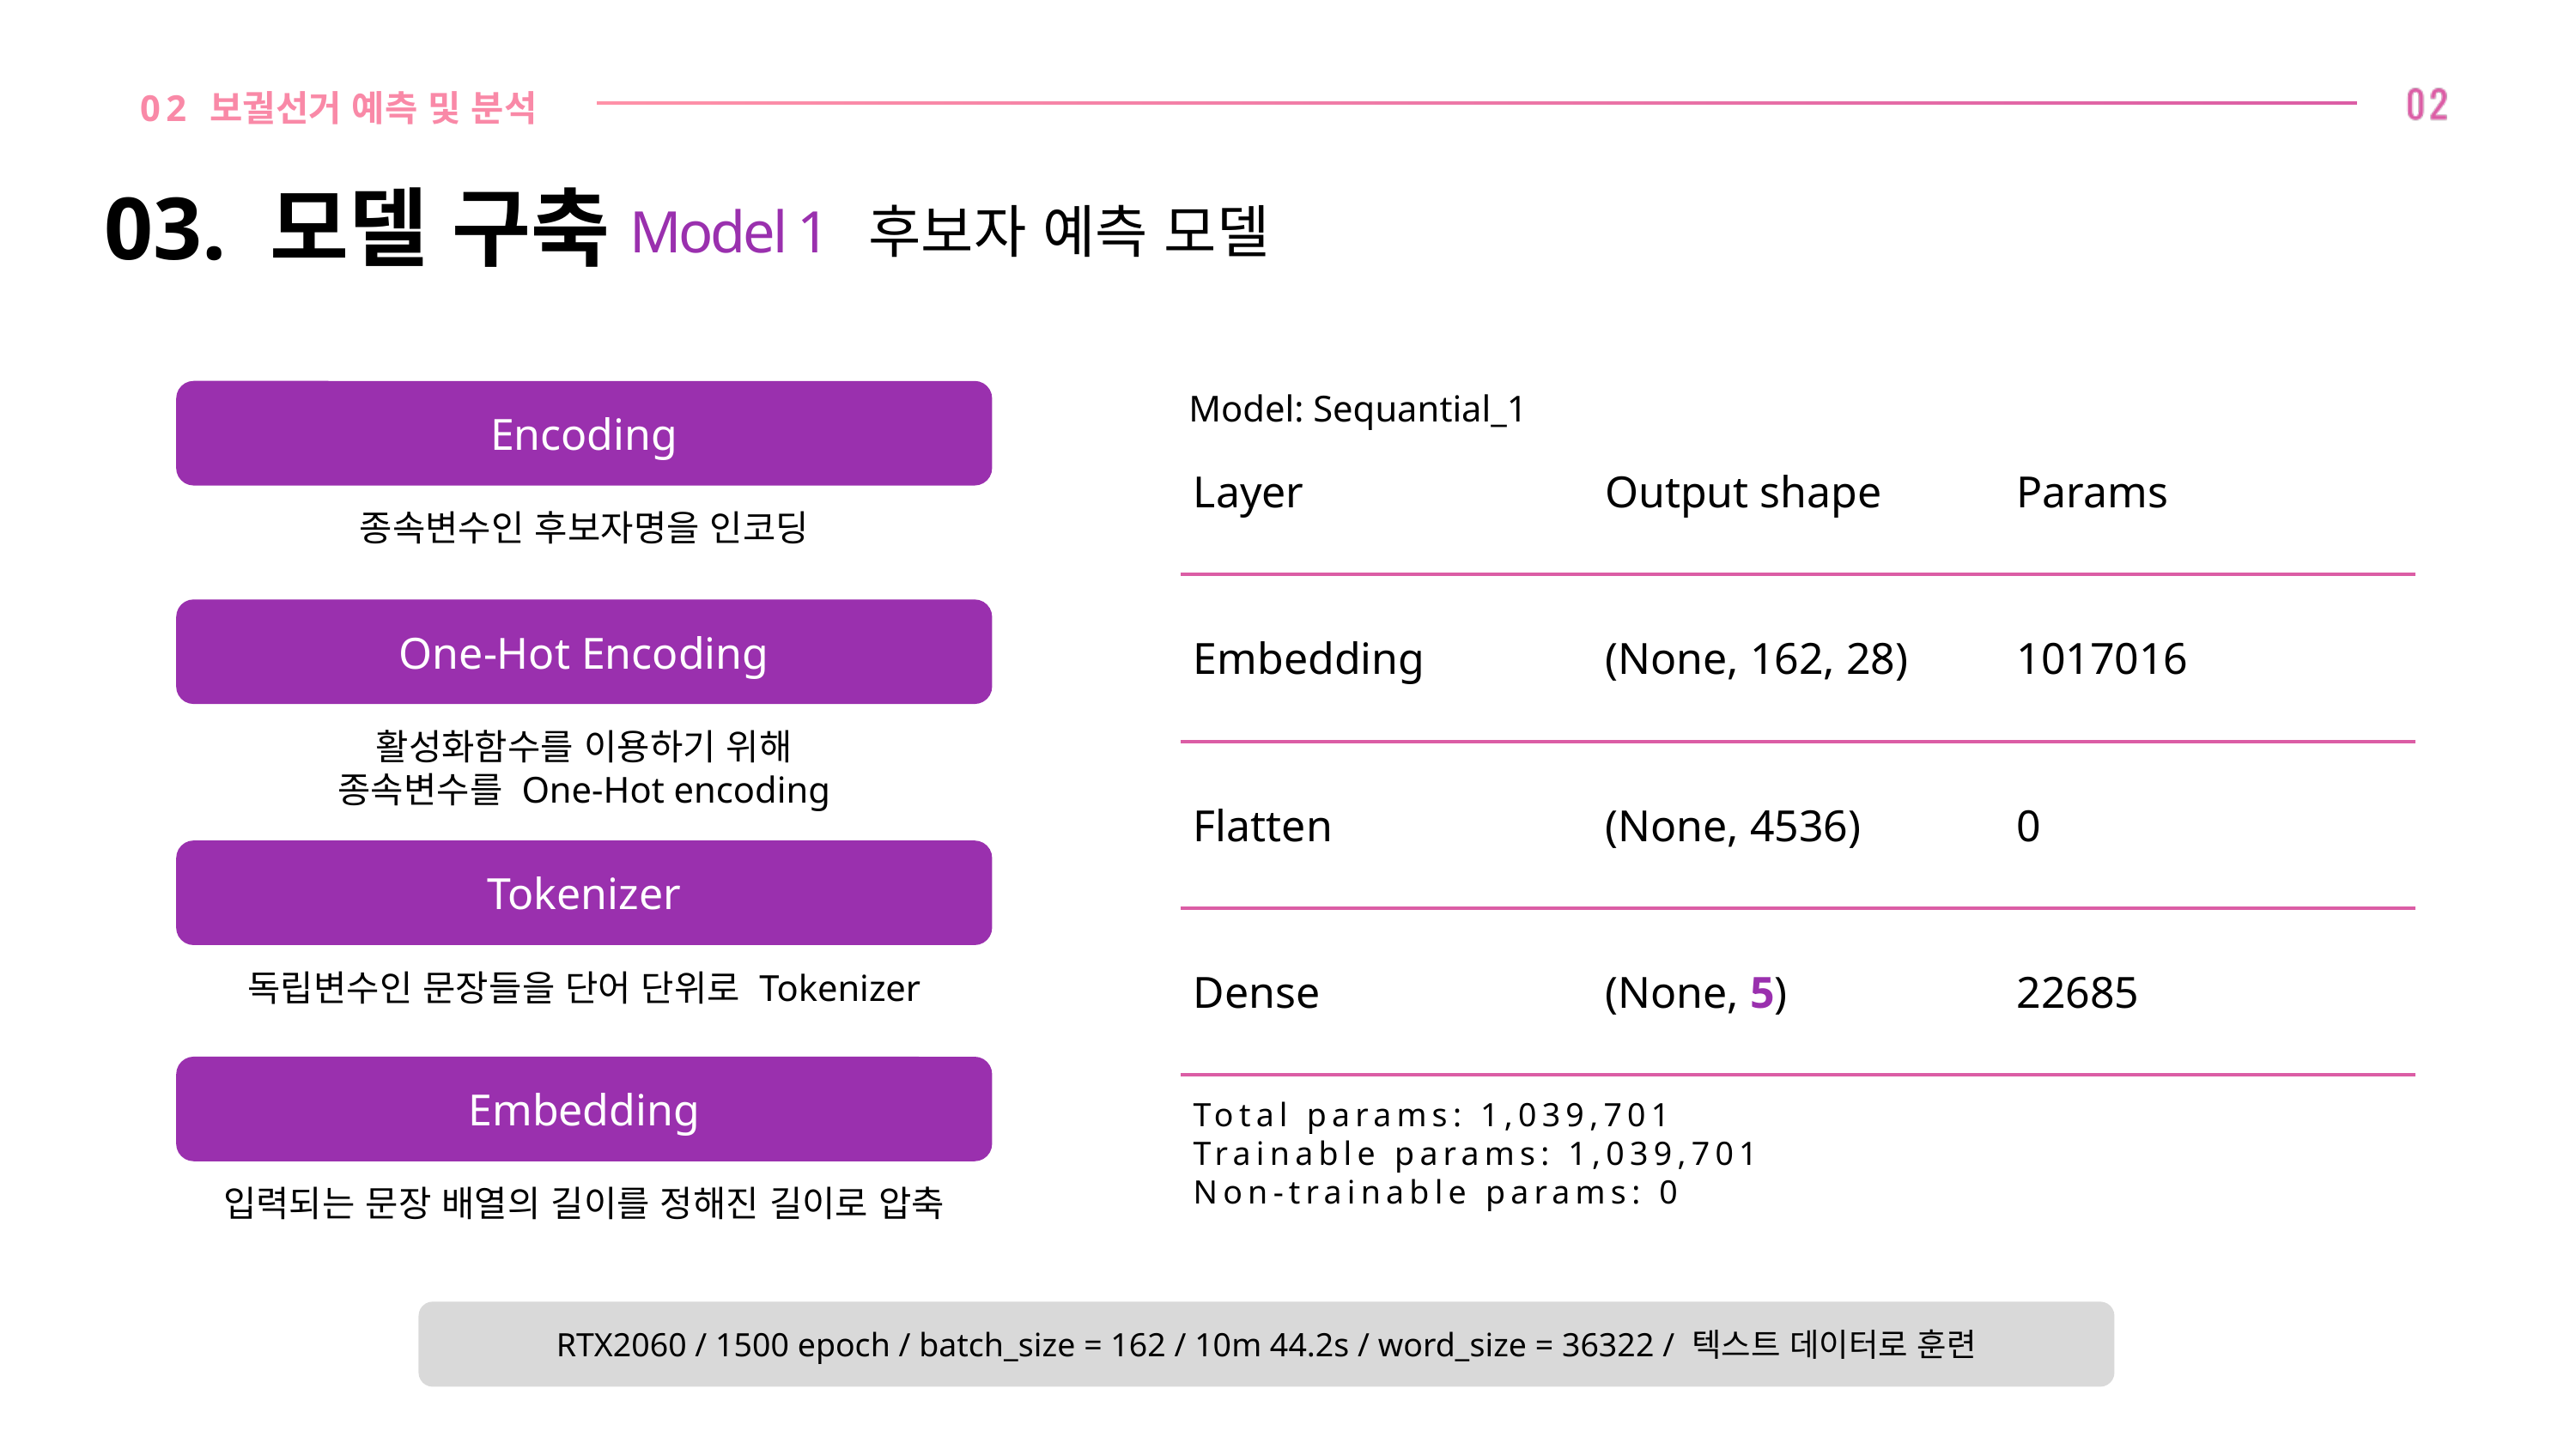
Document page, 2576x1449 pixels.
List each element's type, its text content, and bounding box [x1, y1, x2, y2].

table_header Layer [1181, 408, 1592, 573]
table_cell (None, 4536) [1592, 743, 2003, 906]
table_cell 0 [2003, 743, 2415, 906]
table_cell (None, 5) [1592, 910, 2003, 1073]
text_box 독립변수인 문장들을 단어 단위로 Tokenizer [176, 959, 993, 1016]
text_box Model: Sequantial_1 [1176, 379, 1540, 436]
table_cell Dense [1181, 910, 1592, 1073]
table_header Output shape [1592, 408, 2003, 573]
text_box RTX2060 / 1500 epoch / batch_size = 162 / 10m 44.2s / word_size = 36322 / 텍스트 데이터로 훈련 [416, 1300, 2117, 1389]
picture [2336, 74, 2465, 140]
text_box 02 보궐선거 예측 및 분석 [127, 79, 558, 136]
text_box Total params: 1,039,701 Trainable params: 1,039,701 Non-trainable params: 0 [1180, 1088, 2018, 1217]
text_box 03. 모델 구축 [91, 167, 623, 283]
text_box 활성화함수를 이용하기 위해 종속변수를 One-Hot encoding [176, 718, 993, 816]
text_box Encoding [174, 379, 994, 488]
text_box Tokenizer [174, 839, 994, 948]
table_header Params [2003, 408, 2415, 573]
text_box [596, 101, 2357, 106]
table_cell Flatten [1181, 743, 1592, 906]
text_box Model 1 후보자 예측 모델 [617, 189, 1283, 271]
table_cell (None, 162, 28) [1592, 576, 2003, 740]
text_box 입력되는 문장 배열의 길이를 정해진 길이로 압축 [176, 1174, 993, 1231]
text_box 종속변수인 후보자명을 인코딩 [176, 498, 993, 555]
text_box One-Hot Encoding [174, 597, 994, 706]
table_cell 1017016 [2003, 576, 2415, 740]
table_cell 22685 [2003, 910, 2415, 1073]
table_cell Embedding [1181, 576, 1592, 740]
text_box Embedding [174, 1054, 994, 1163]
